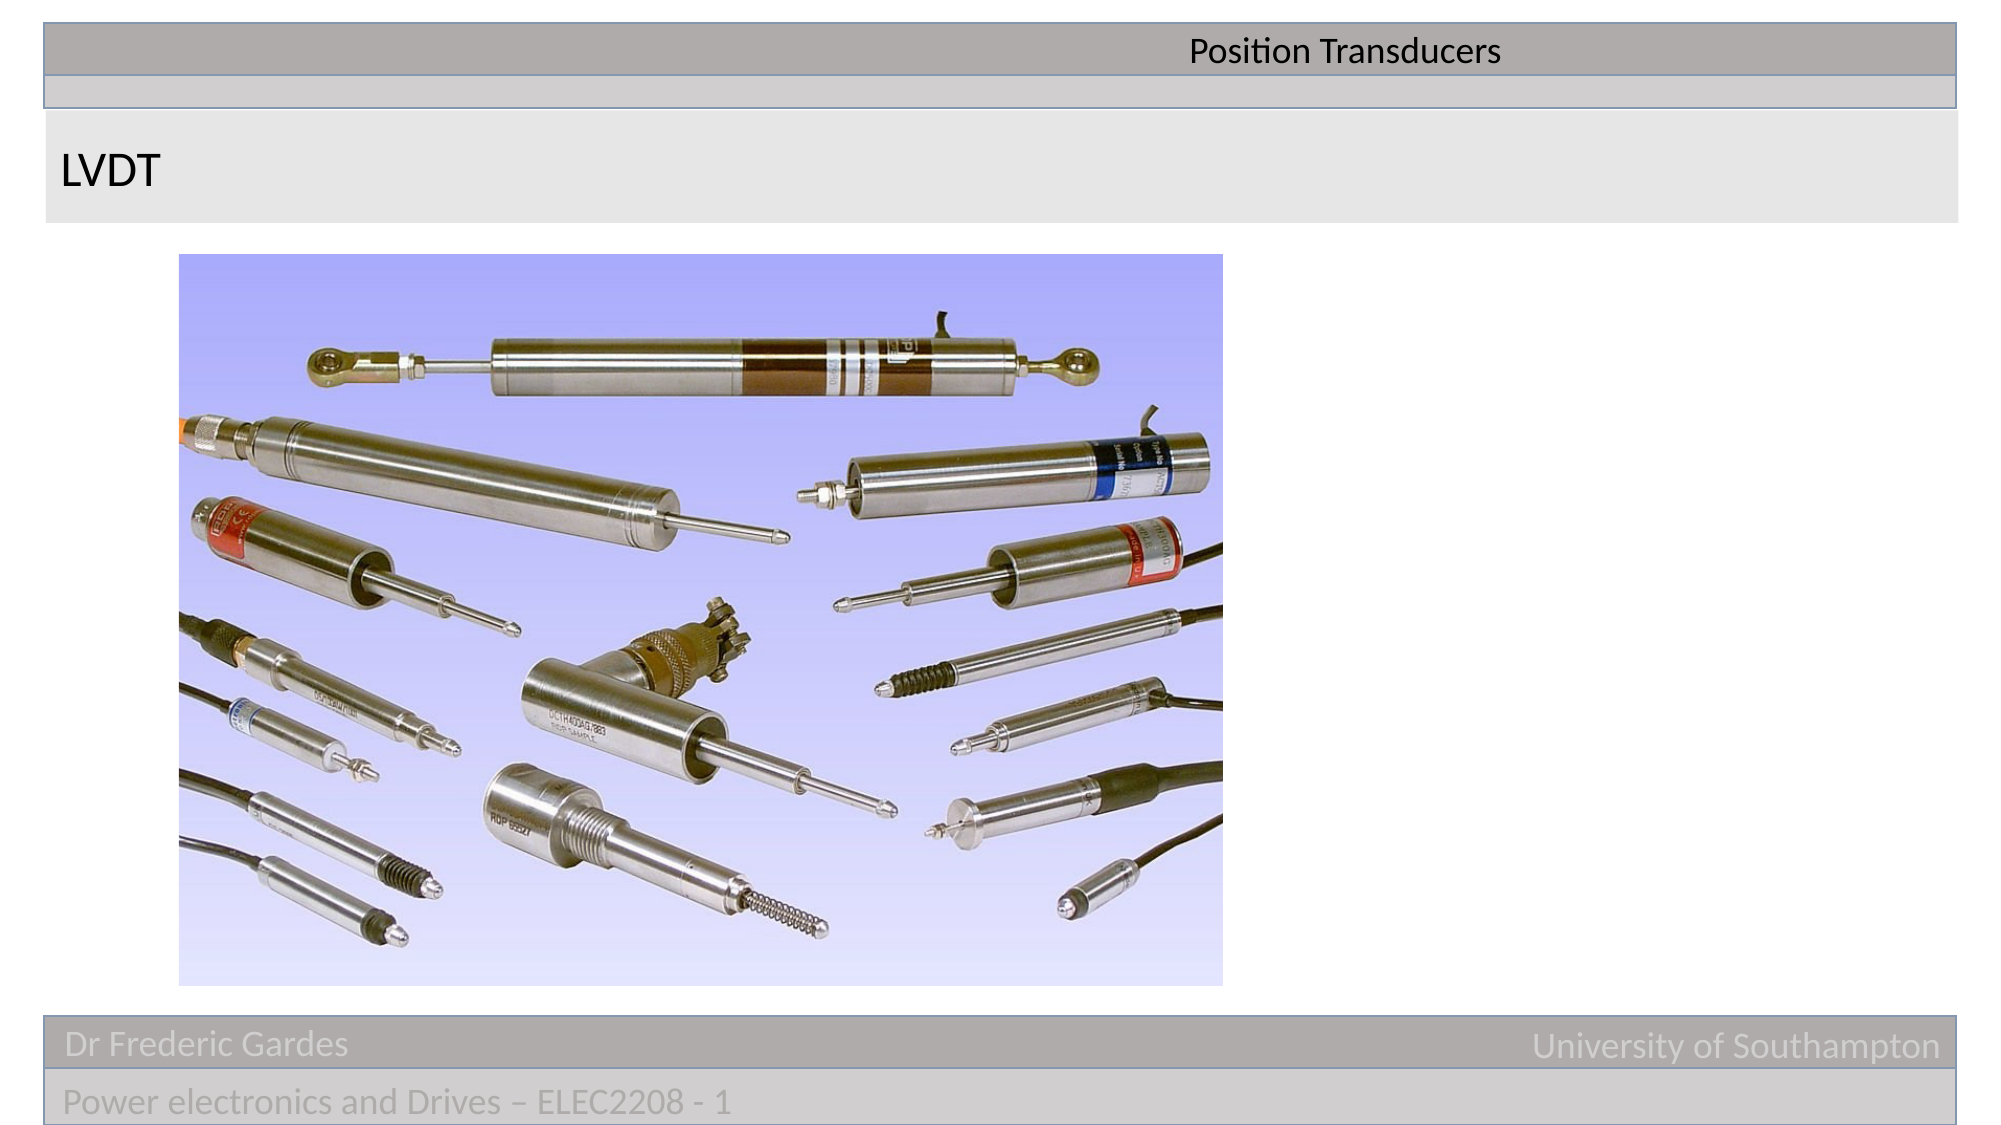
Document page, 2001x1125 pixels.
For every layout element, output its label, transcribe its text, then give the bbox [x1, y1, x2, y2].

picture [178, 253, 1223, 986]
text_box Position Transducers [1174, 18, 1517, 79]
text_box LVDT [45, 109, 1959, 224]
